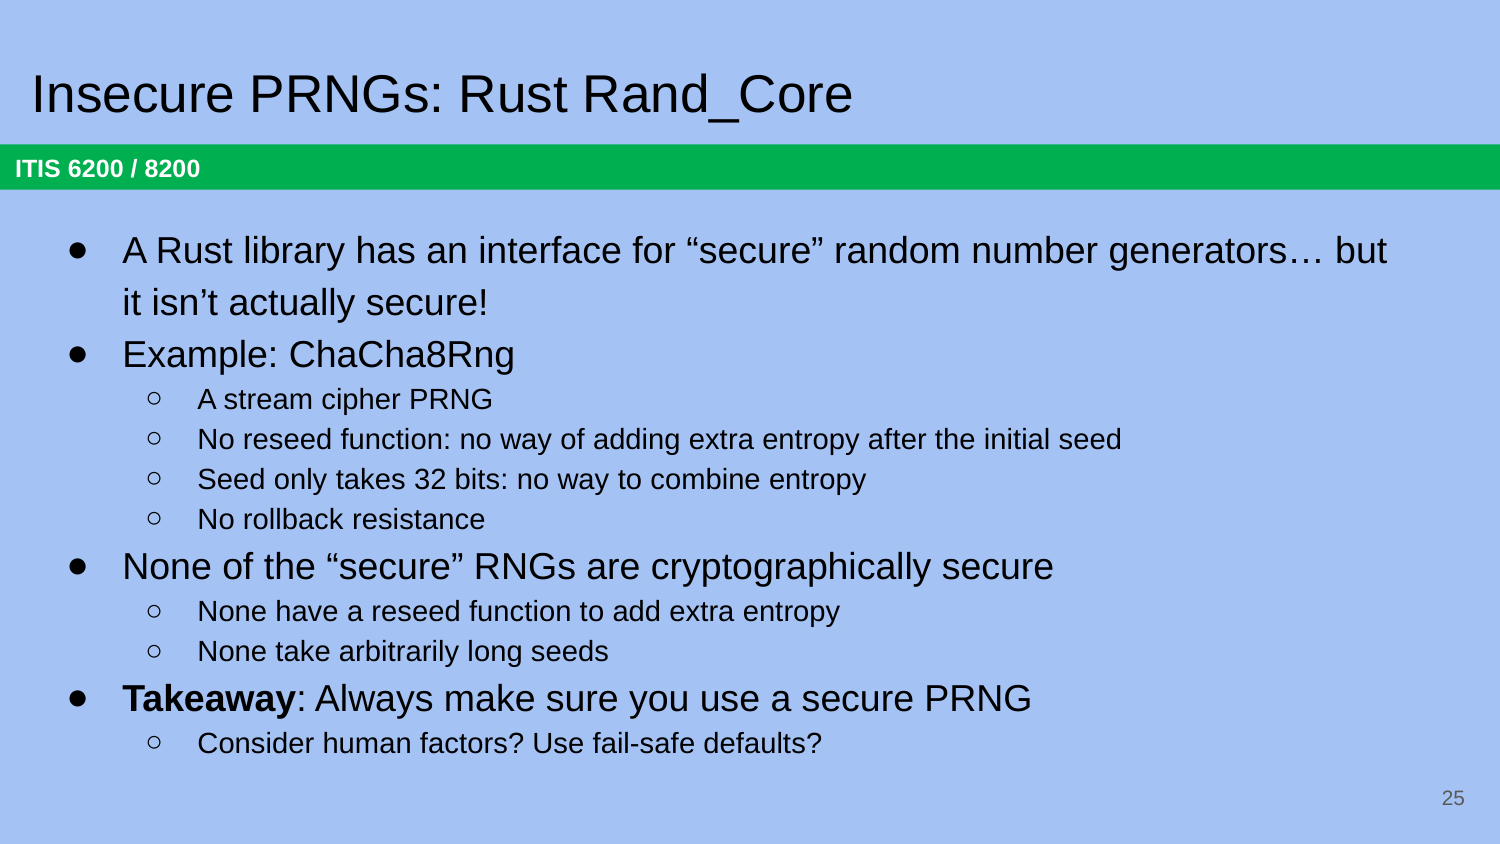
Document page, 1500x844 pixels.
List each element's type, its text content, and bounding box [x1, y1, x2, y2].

title Insecure PRNGs: Rust Rand_Core [16, 44, 1415, 139]
slide_number 25 [1389, 764, 1480, 830]
list A Rust library has an interface for “secure” random number generators… but it isn’t actually secure! Example: ChaCha8Rng A stream cipher PRNG No reseed function: no way of adding extra entropy after the initial seed Seed only takes 32 bits: no way to combine entropy No rollback resistance None of the “secure” RNGs are cryptographically secure None have a reseed function to add extra entropy None take arbitrarily long seeds Takeaway: Always make sure you use a secure PRNG Consider human factors? Use fail-safe defaults? [32, 204, 1431, 823]
